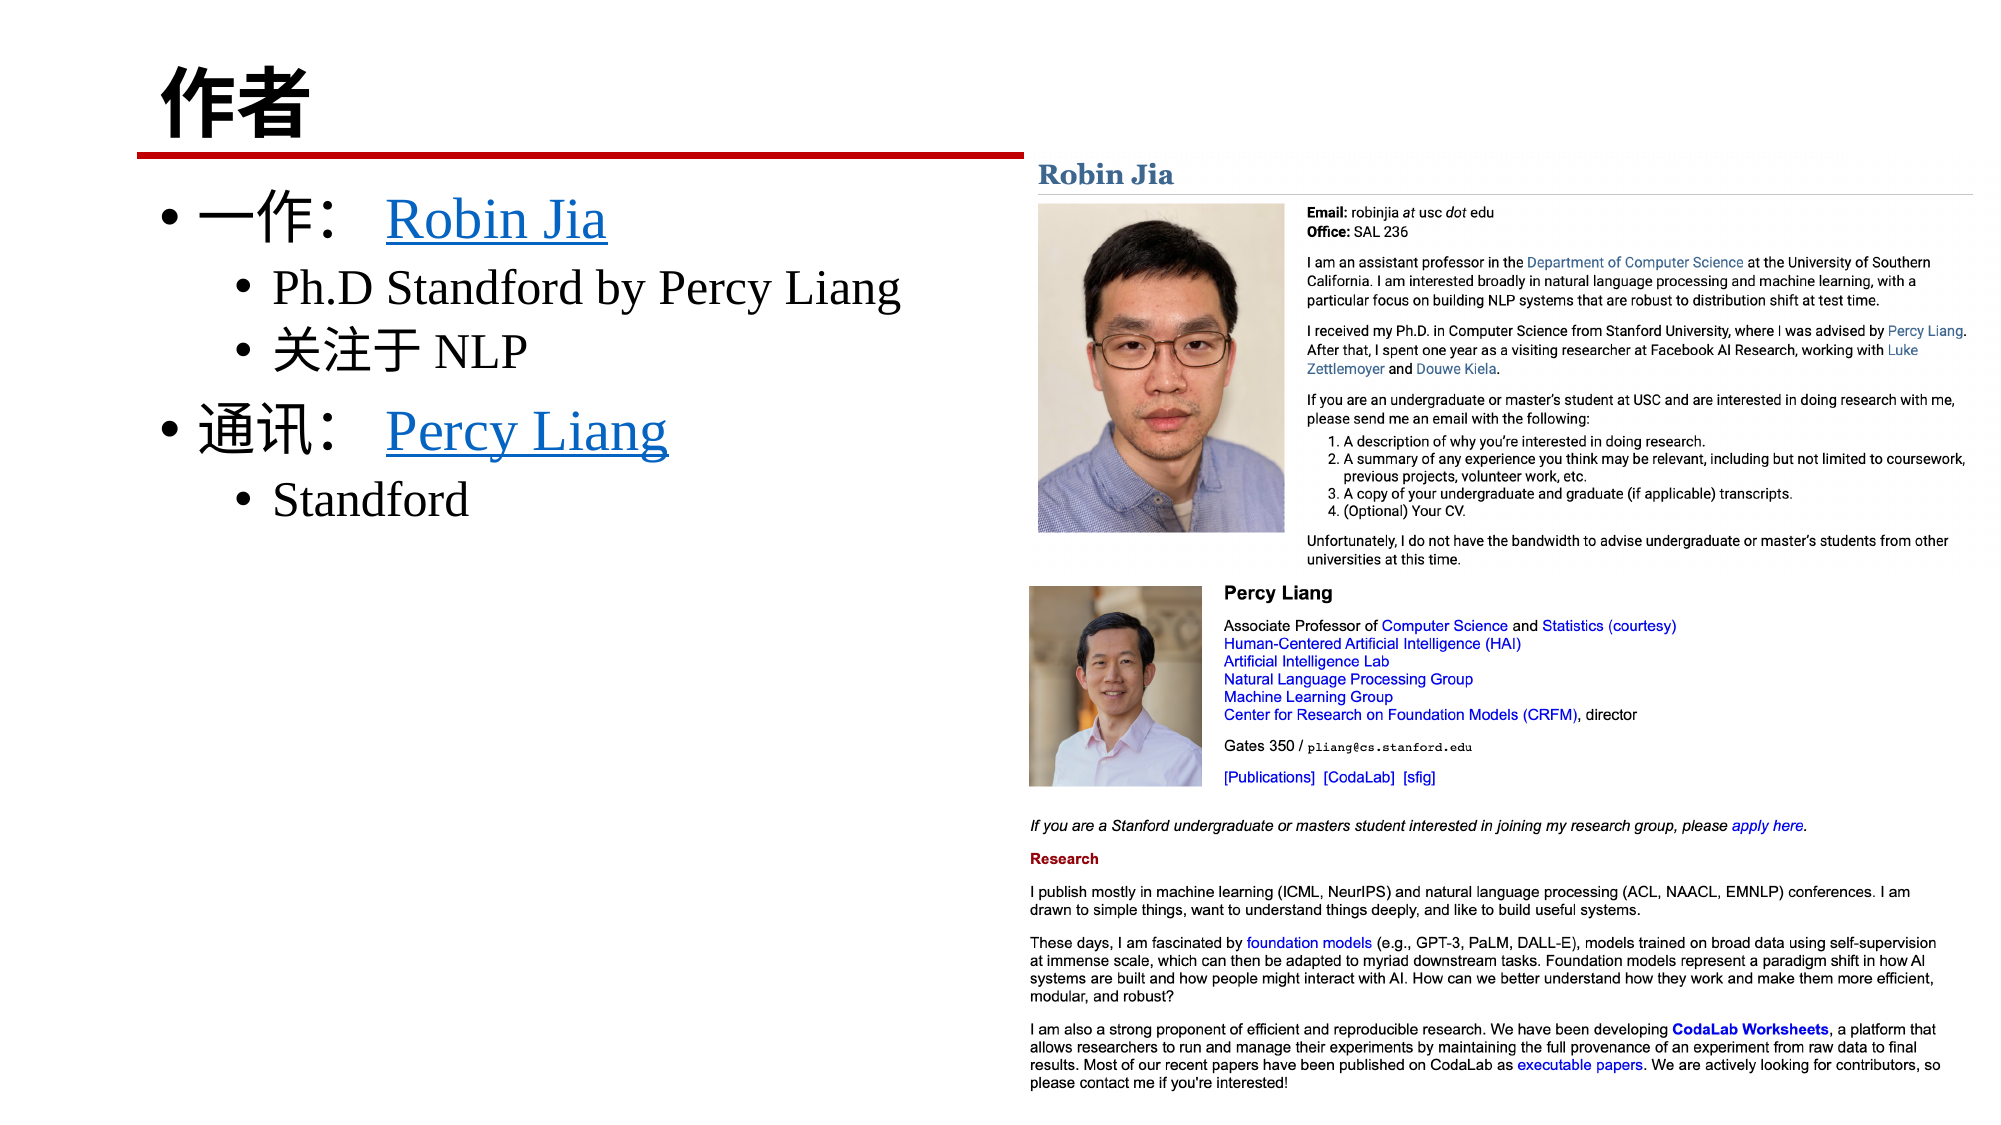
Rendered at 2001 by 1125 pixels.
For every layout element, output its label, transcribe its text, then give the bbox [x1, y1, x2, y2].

picture [1022, 152, 2000, 1092]
list 一作：Robin Jia Ph.D Standford by Percy Liang 关注于NLP 通讯：Percy Liang Standford [144, 180, 1024, 1009]
title 作者 [144, 57, 1856, 157]
